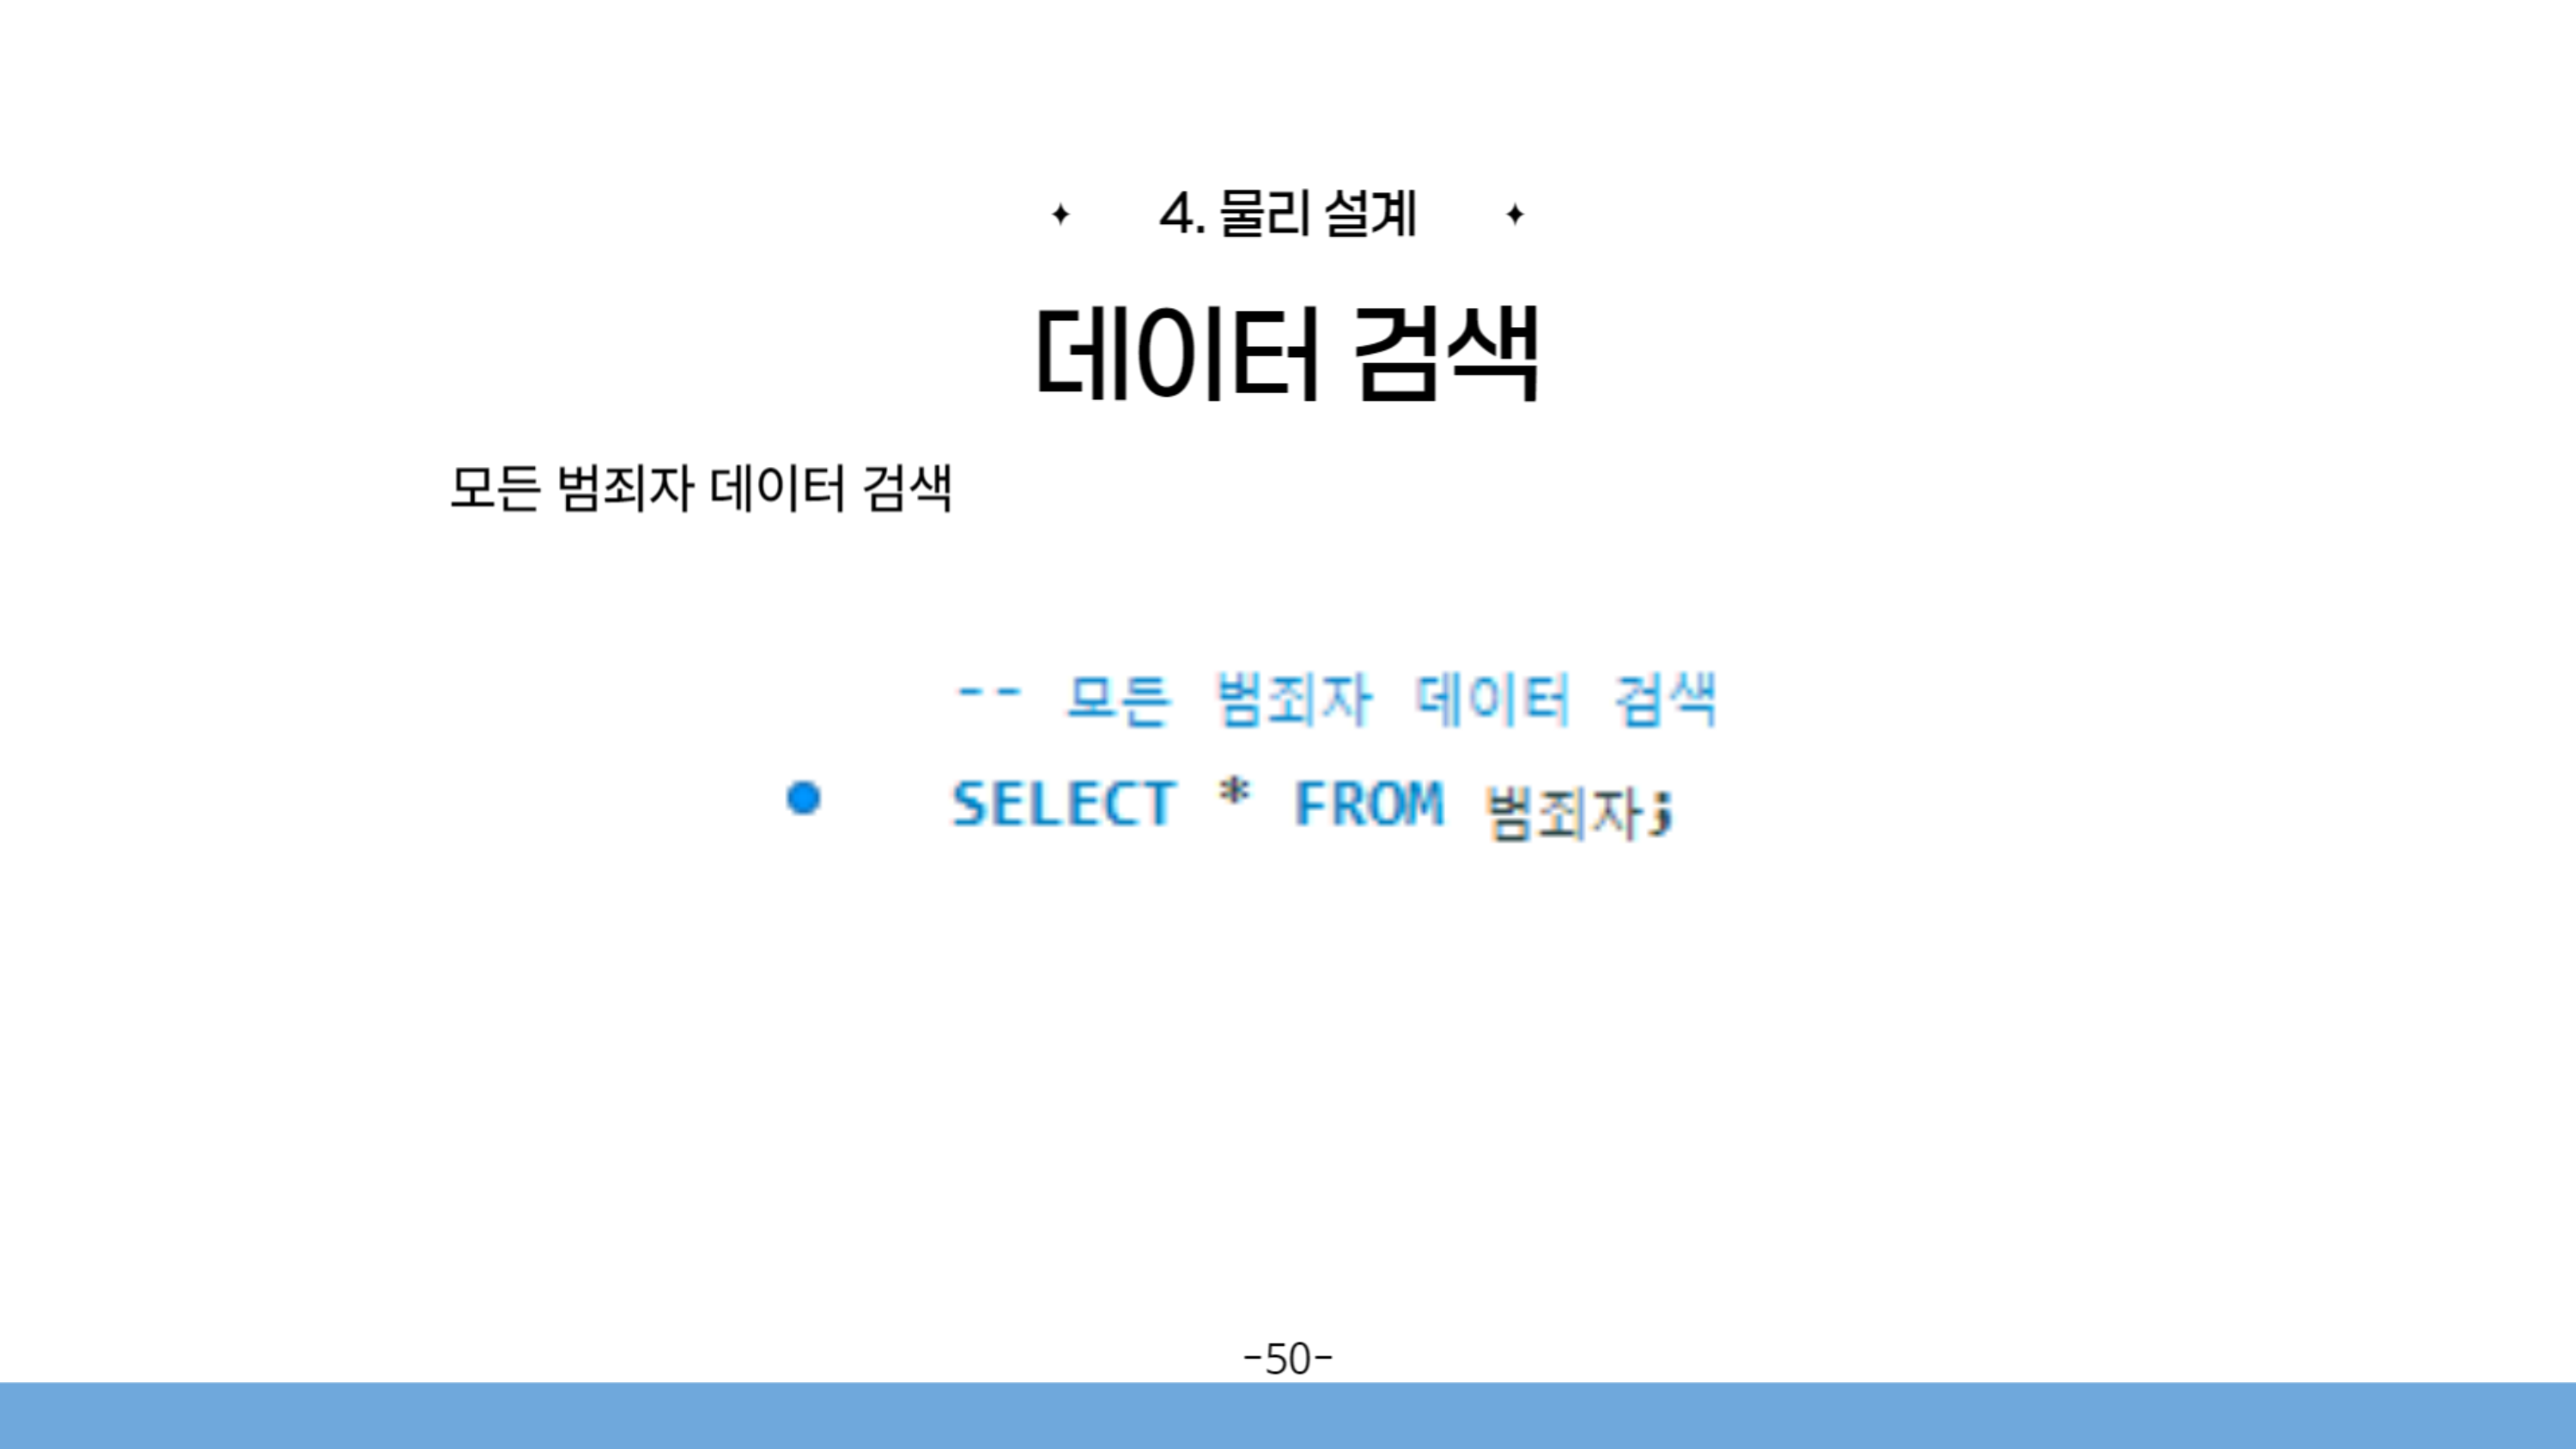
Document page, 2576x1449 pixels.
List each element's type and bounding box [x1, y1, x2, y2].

picture [1013, 293, 1563, 409]
picture [1041, 185, 1534, 242]
picture [0, 1337, 2576, 1449]
picture [776, 623, 1801, 906]
picture [313, 459, 1090, 521]
